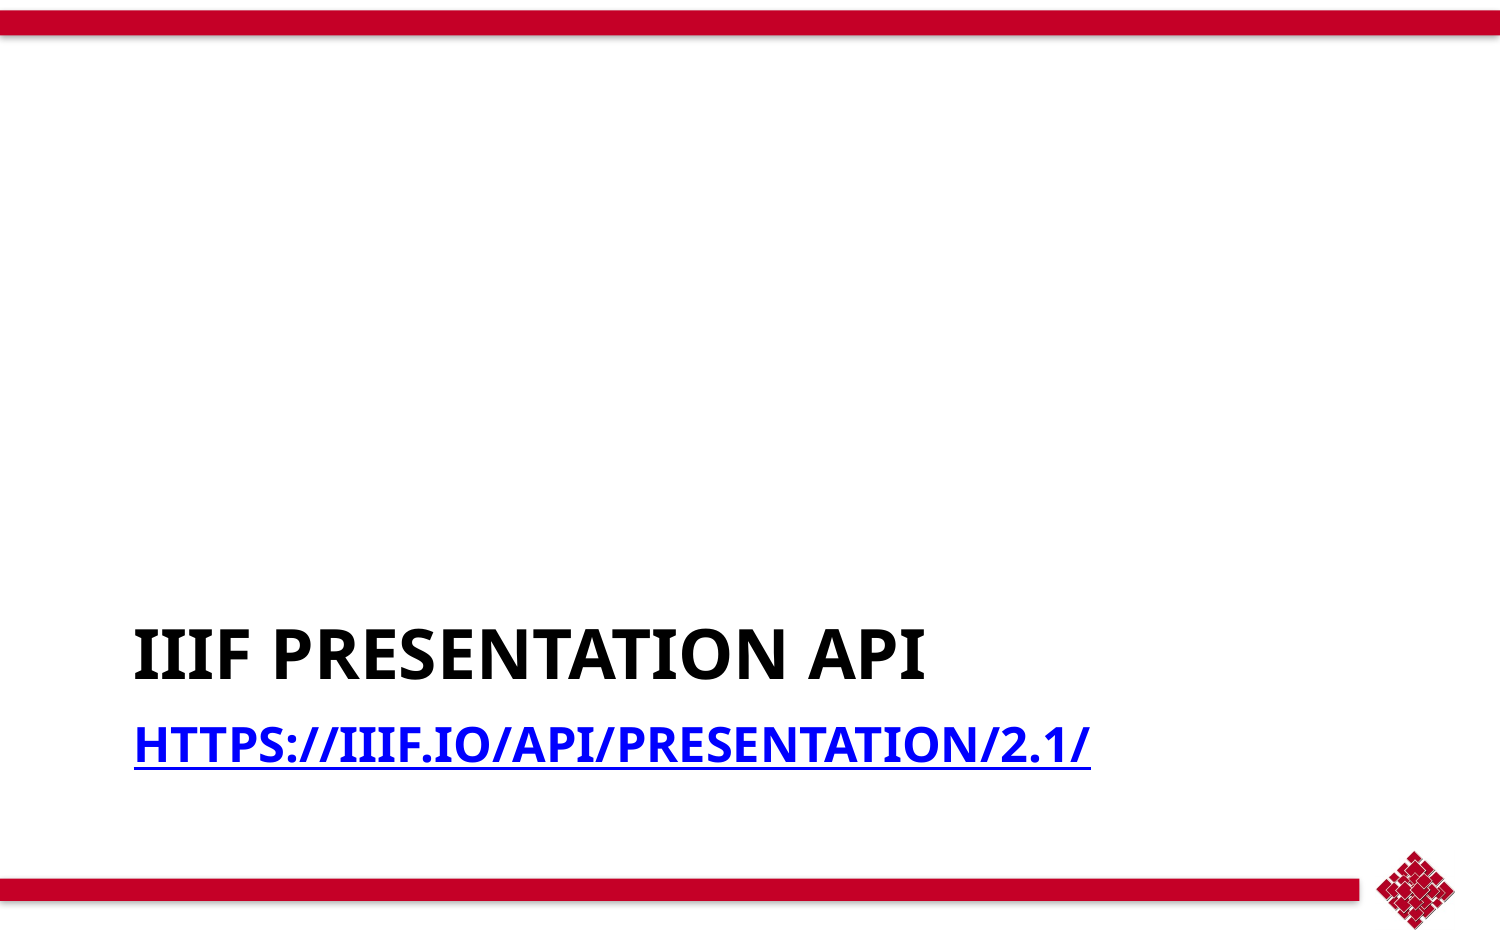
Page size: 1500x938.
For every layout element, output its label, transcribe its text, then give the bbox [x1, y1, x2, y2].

title IIIF Presentation API https://iiif.io/api/presentation/2.1/ [118, 602, 1394, 789]
picture [1375, 850, 1455, 930]
